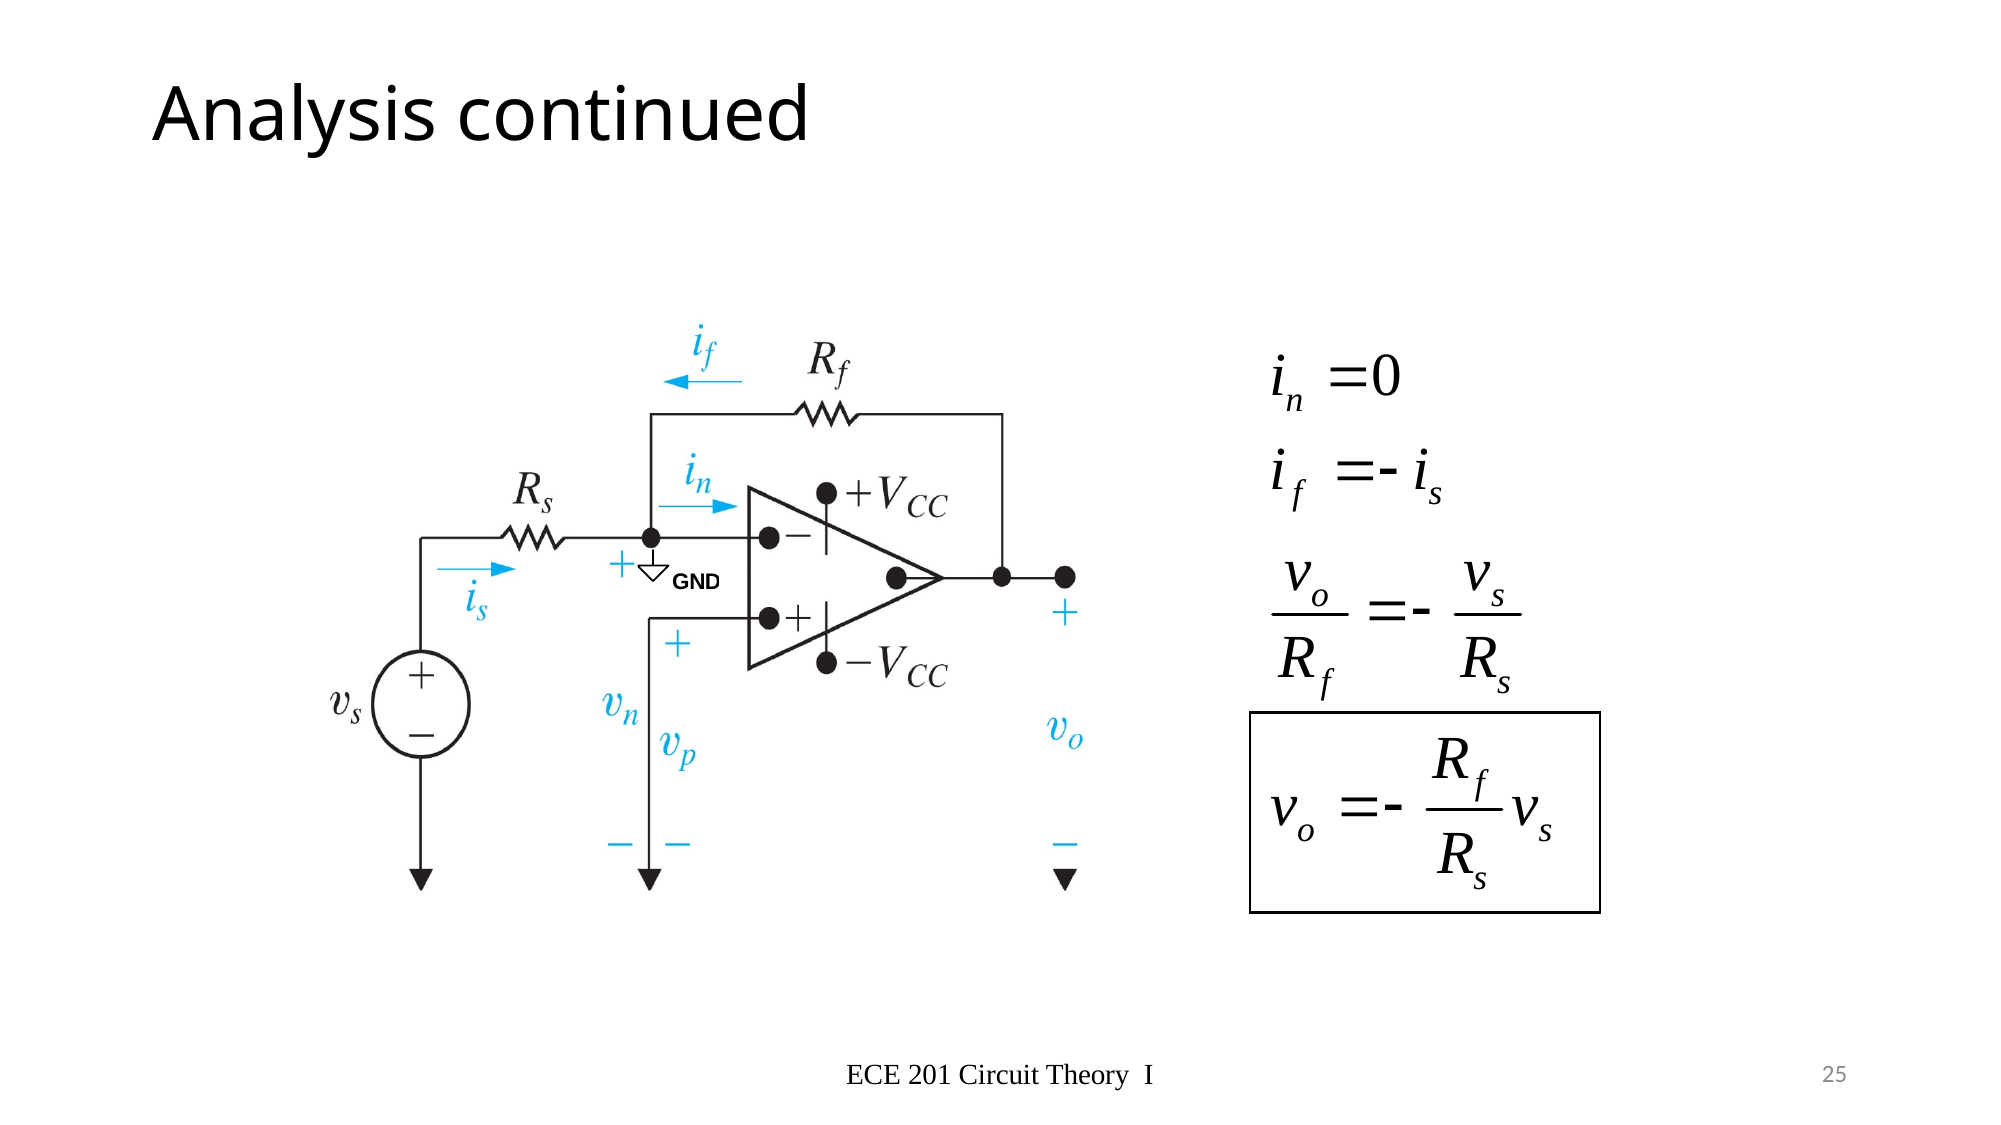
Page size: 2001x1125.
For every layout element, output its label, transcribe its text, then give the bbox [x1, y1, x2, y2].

title Analysis continued [137, 59, 1863, 174]
slide_number 25 [1412, 1042, 1863, 1103]
text_box [1250, 712, 1600, 913]
footer ECE 201 Circuit Theory I [662, 1042, 1338, 1103]
picture [637, 549, 719, 596]
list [324, 318, 1088, 898]
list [1262, 337, 1565, 900]
